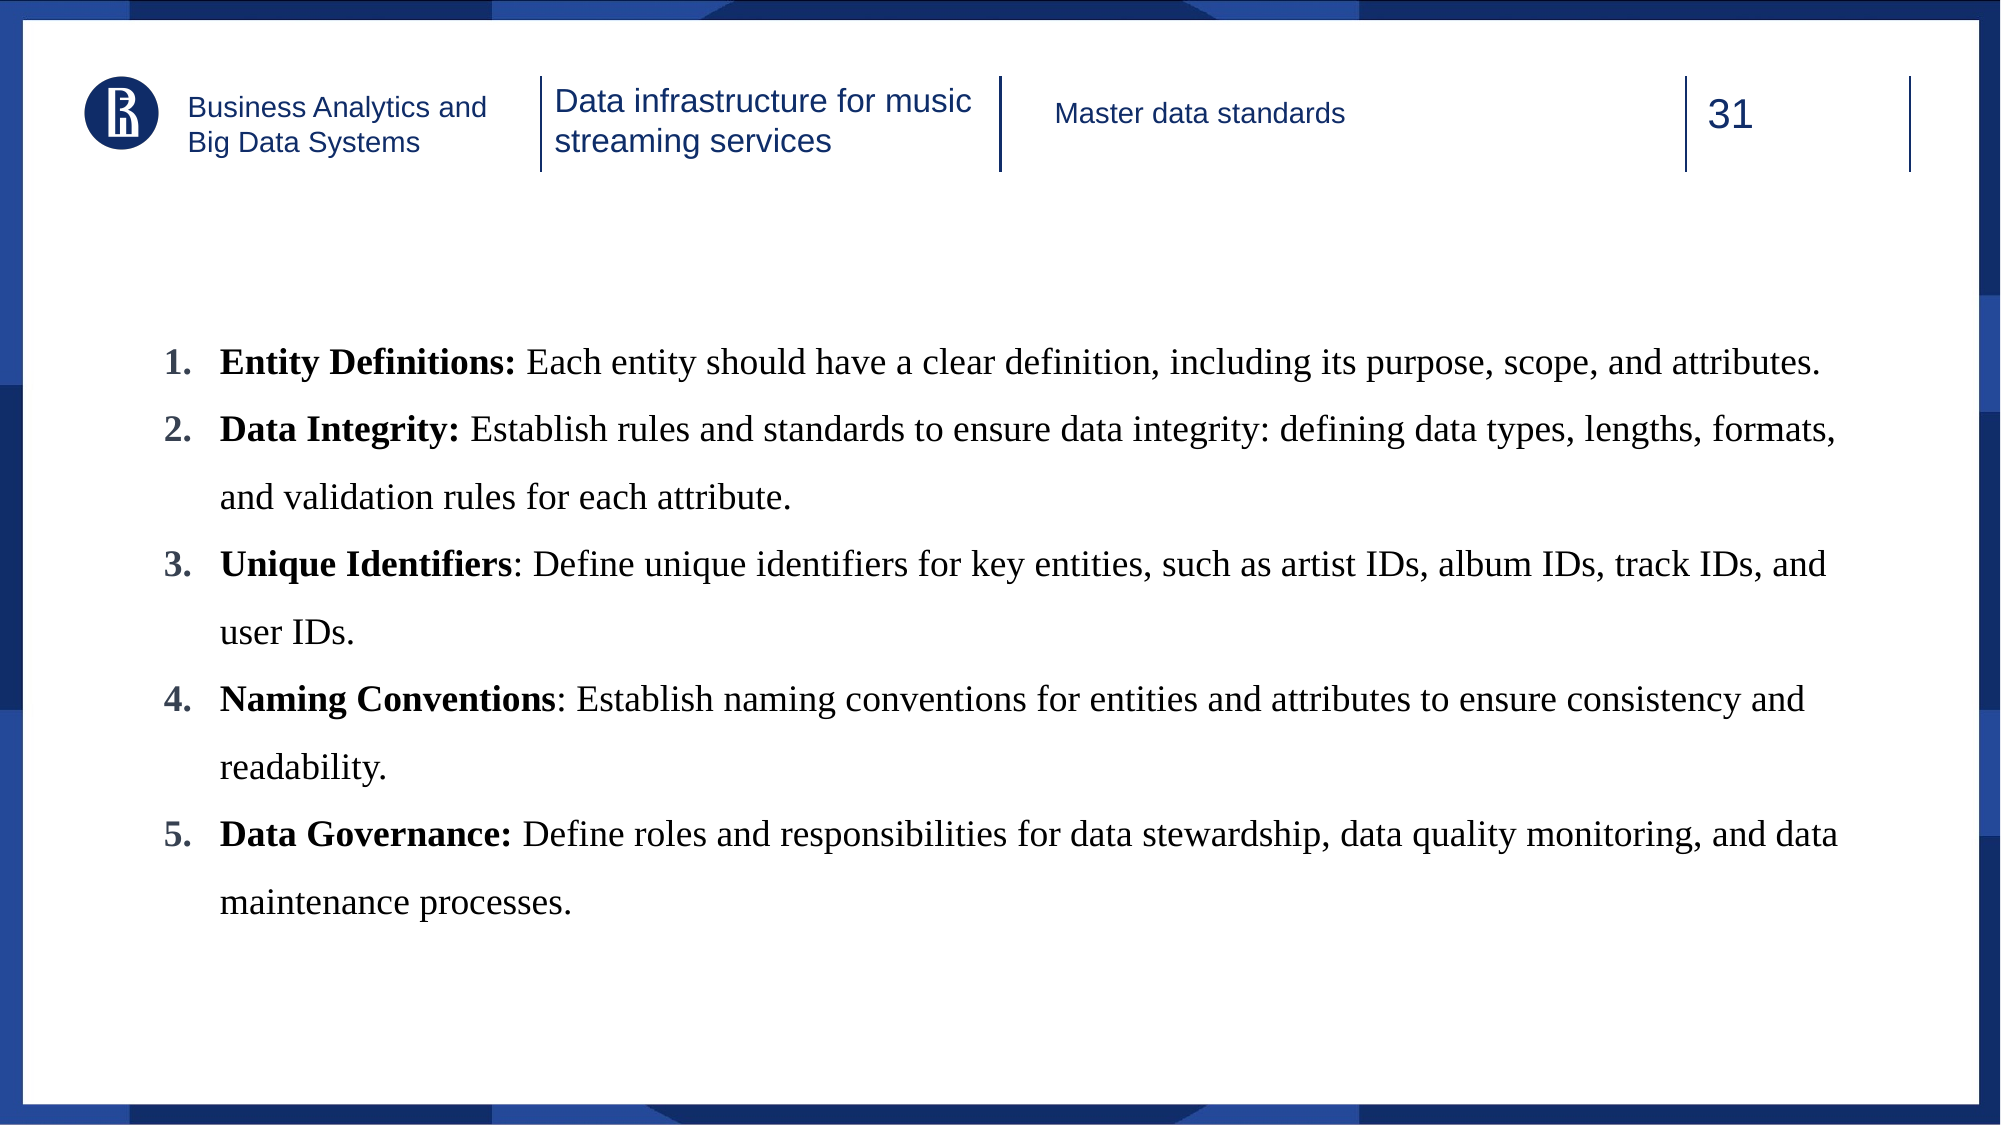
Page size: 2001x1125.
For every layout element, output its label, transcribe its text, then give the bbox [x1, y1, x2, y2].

text_box Entity Definitions: Each entity should have a clear definition, including its purpose, scope, and attributes. Data Integrity: Establish rules and standards to ensure data integrity: defining data types, lengths, formats, and validation rules for each attribute. Unique Identifiers: Define unique identifiers for key entities, such as artist IDs, album IDs, track IDs, and user IDs. Naming Conventions: Establish naming conventions for entities and attributes to ensure consistency and readability. Data Governance: Define roles and responsibilities for data stewardship, data quality monitoring, and data maintenance processes. [130, 299, 1910, 937]
list Business Analytics and Big Data Systems [187, 88, 500, 157]
list Master data standards [1054, 89, 1395, 157]
list Data infrastructure for music streaming services [554, 78, 1075, 146]
picture [0, 0, 2001, 1125]
